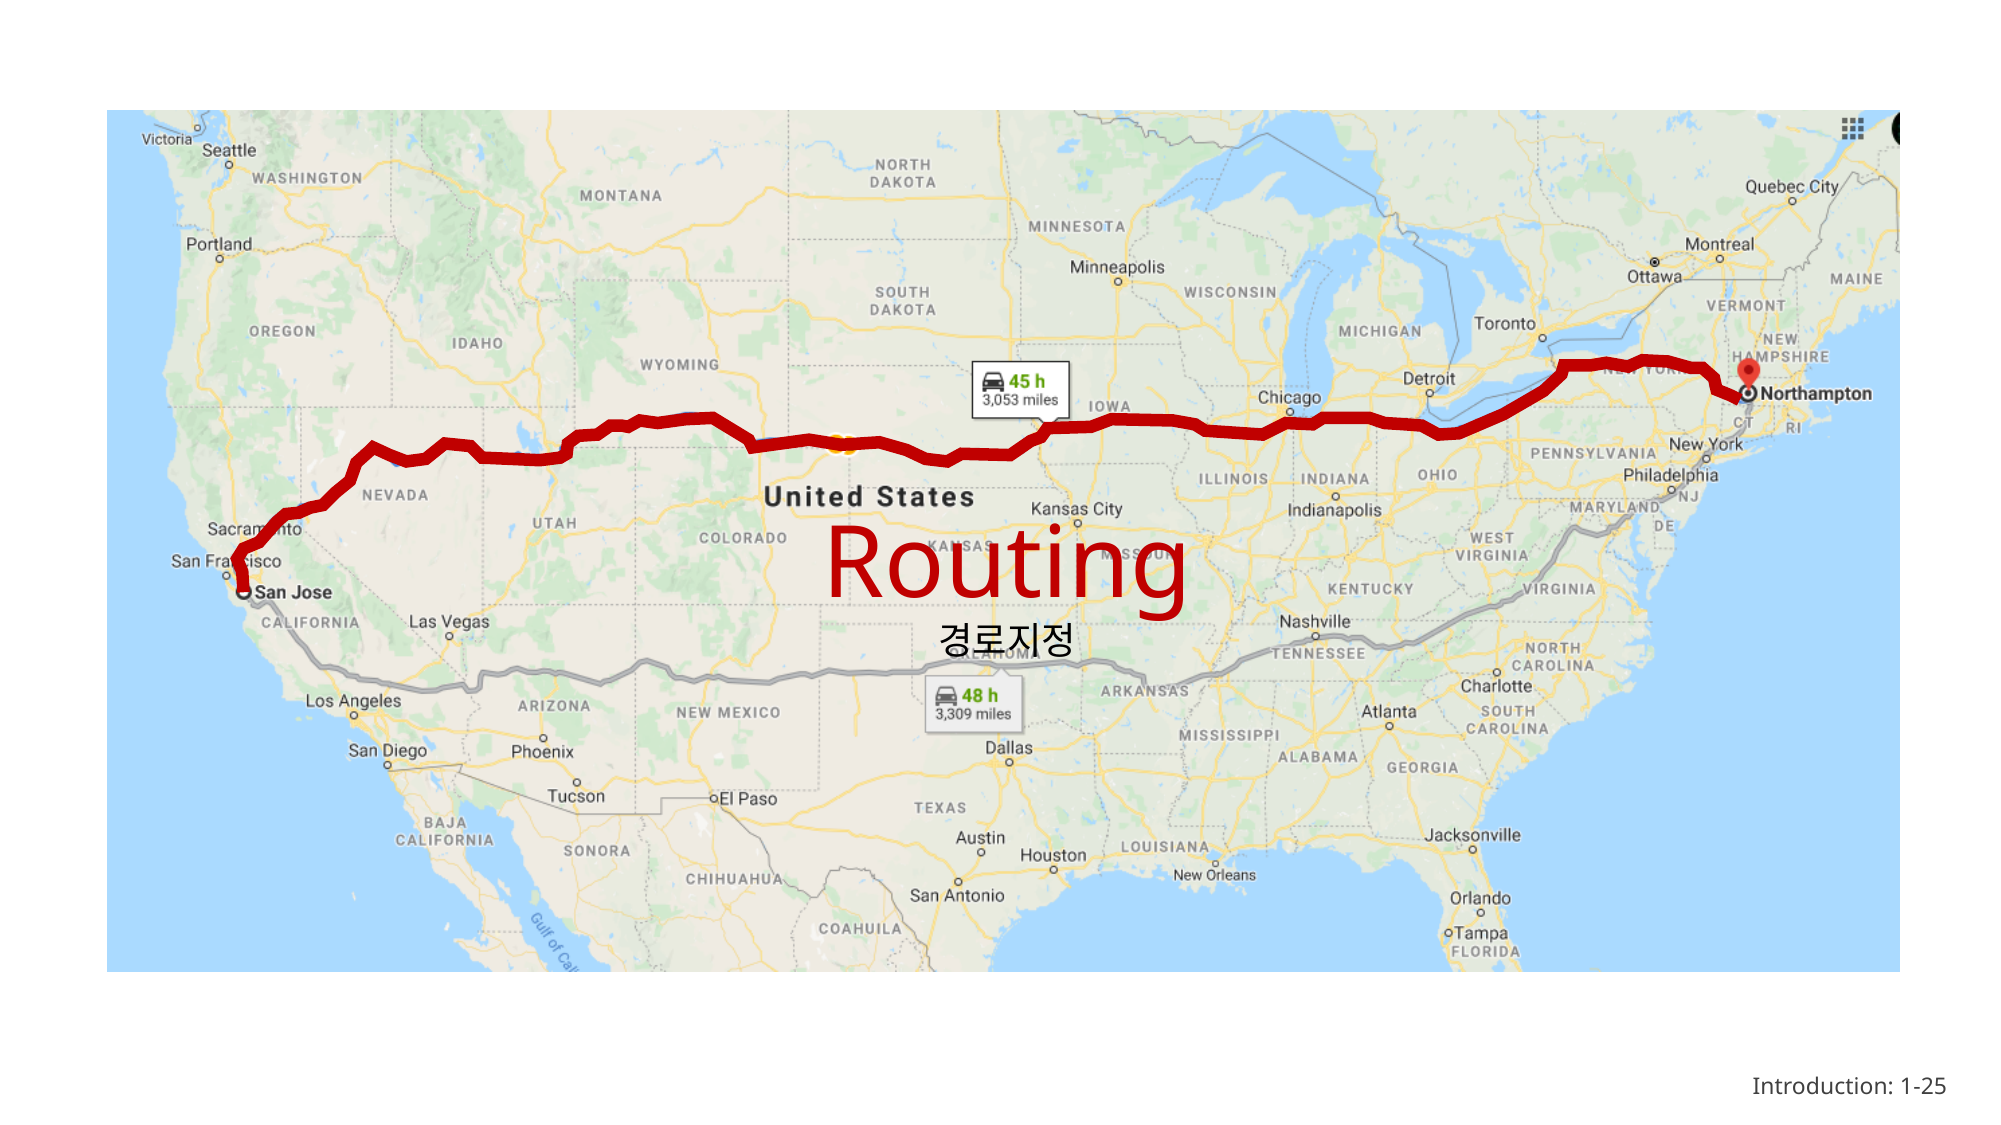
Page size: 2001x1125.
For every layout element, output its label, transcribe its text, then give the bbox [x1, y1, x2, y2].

picture [107, 110, 1900, 972]
slide_number Introduction: 1-25 [1512, 1056, 1963, 1117]
